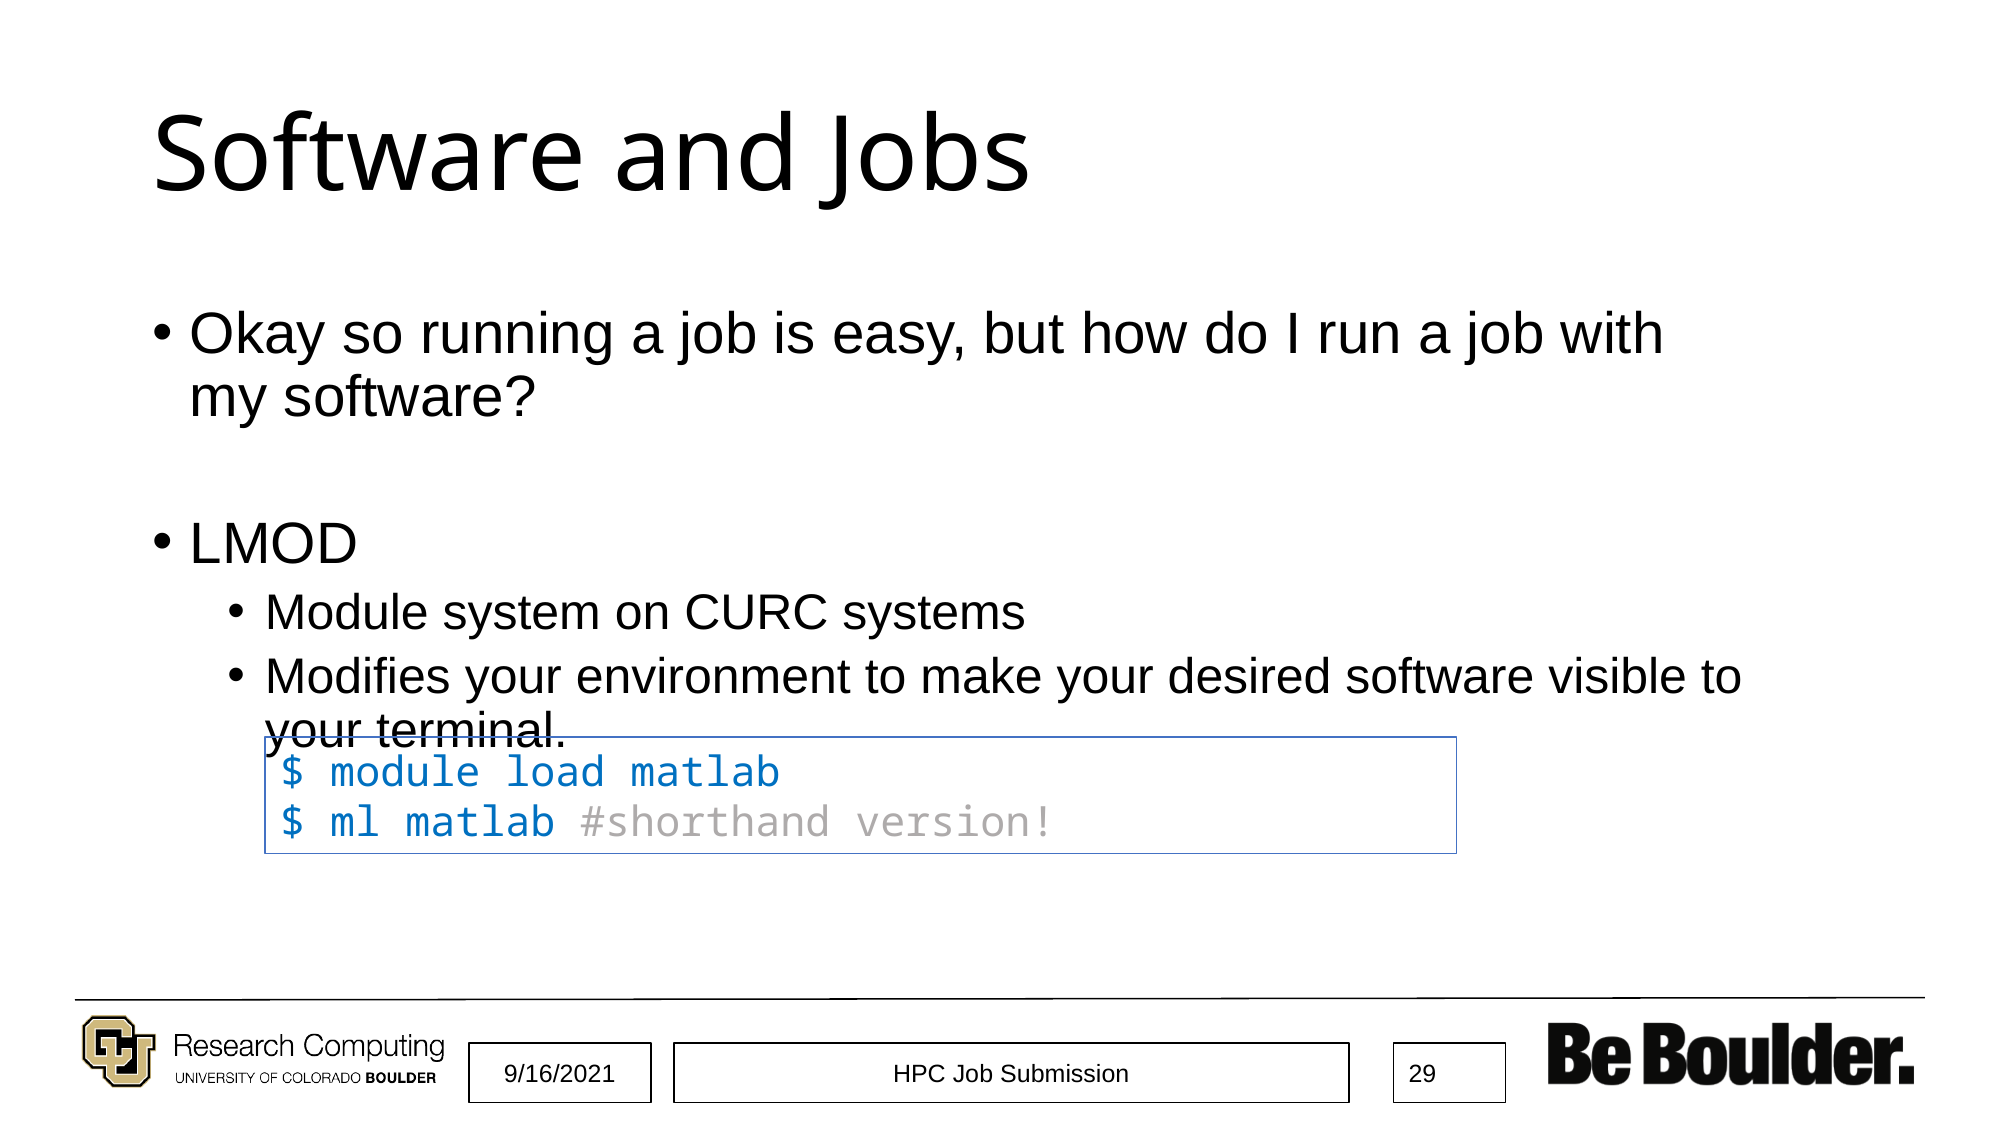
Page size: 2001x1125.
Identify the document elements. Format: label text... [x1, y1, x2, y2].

footer HPC Job Submission [673, 1042, 1350, 1103]
picture [81, 1015, 444, 1088]
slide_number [468, 1042, 652, 1103]
slide_number ‹#› [1393, 1042, 1506, 1103]
list Okay so running a job is easy, but how do I run a job with my software? LMOD Module system on CURC systems Modifies your environment to make your desired software visible to your terminal. [137, 296, 1863, 886]
text_box $ module load matlab $ ml matlab #shorthand version! [265, 737, 1457, 854]
picture [1524, 1015, 1938, 1088]
title Software and Jobs [137, 48, 1863, 266]
